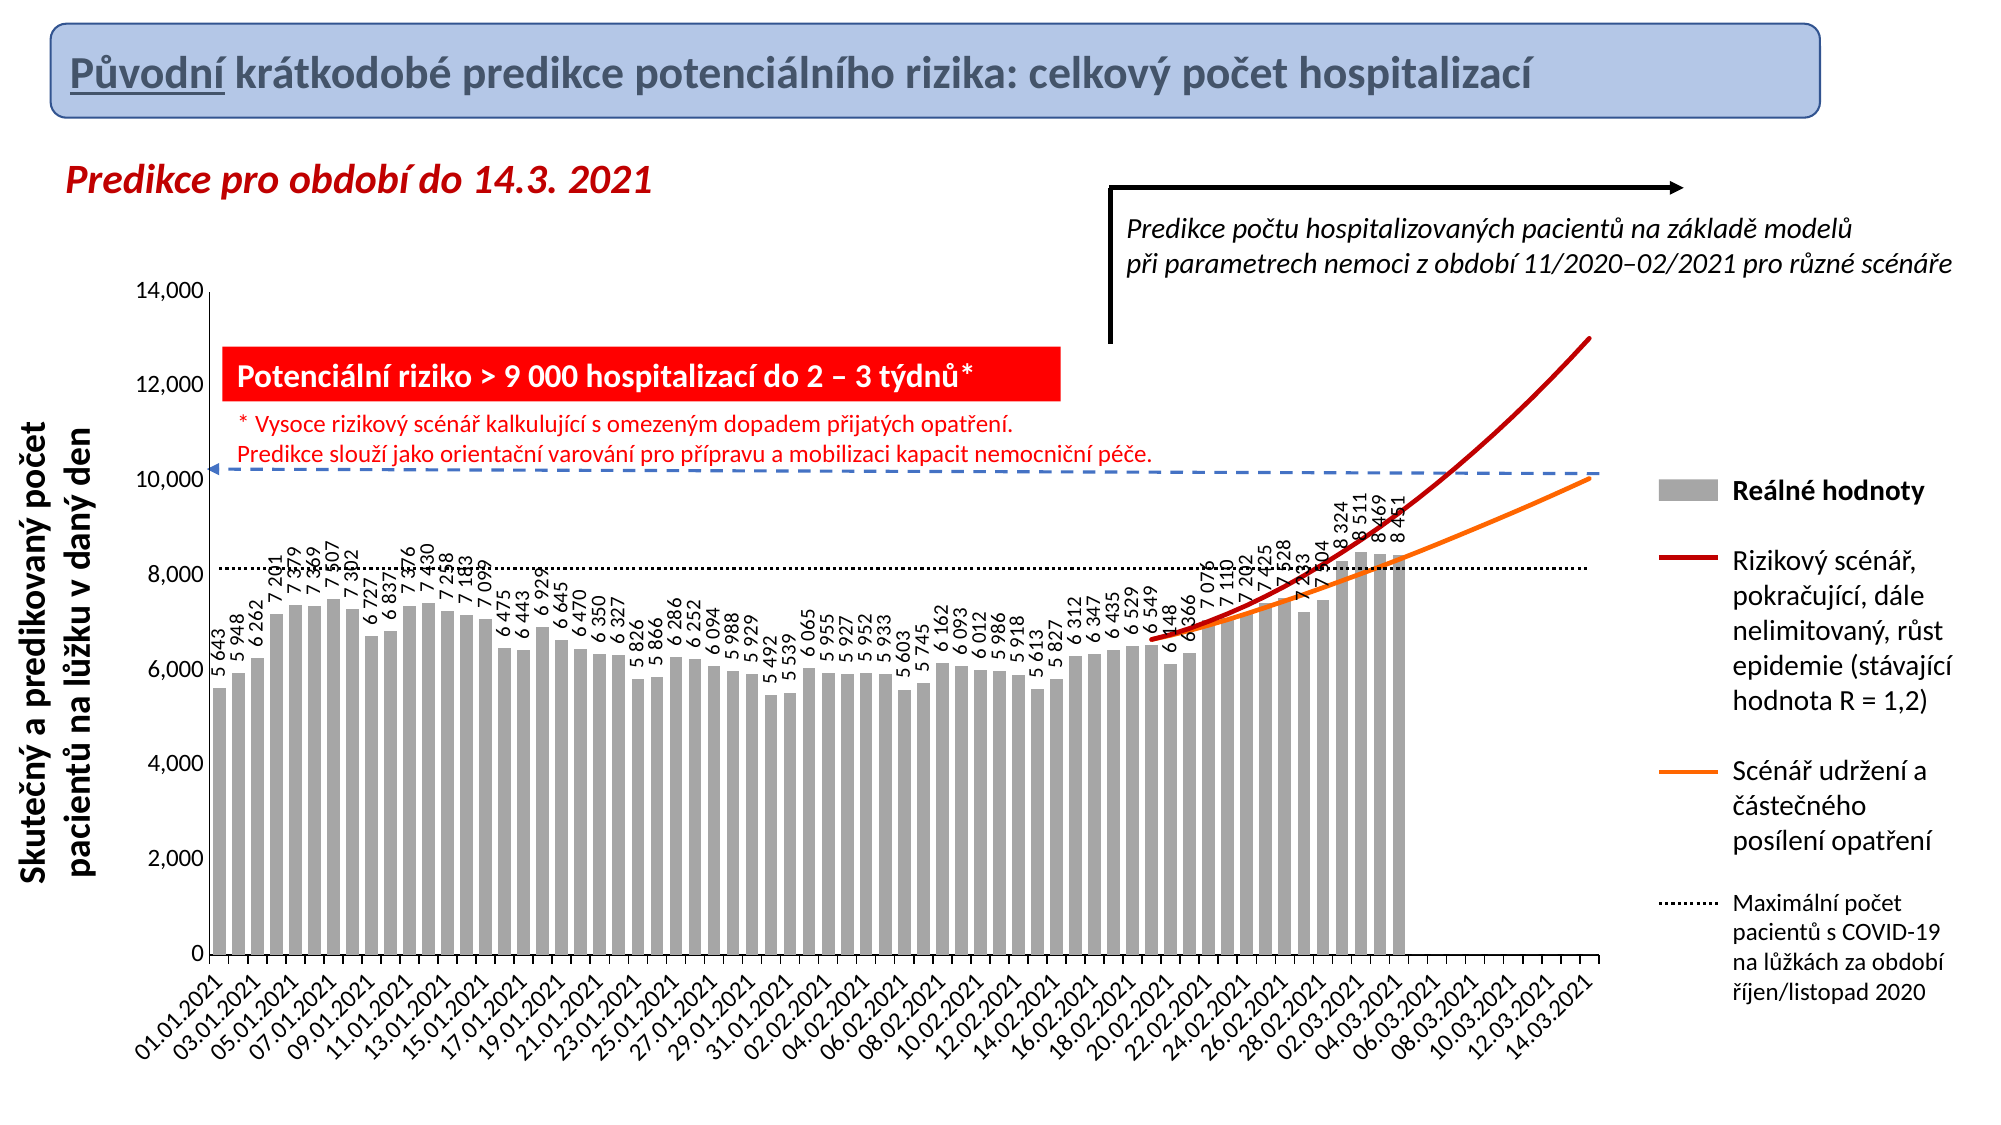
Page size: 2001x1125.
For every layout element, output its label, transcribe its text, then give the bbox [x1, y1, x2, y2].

text_box Predikce pro období do 14.3. 2021 [50, 144, 752, 209]
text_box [1109, 187, 1995, 344]
text_box Původní krátkodobé predikce potenciálního rizika: celkový počet hospitalizací [49, 22, 1822, 119]
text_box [1658, 464, 1969, 1020]
chart [100, 262, 1630, 1084]
text_box Skutečný a predikovaný počet pacientů na lůžku v daný den [0, 359, 100, 947]
